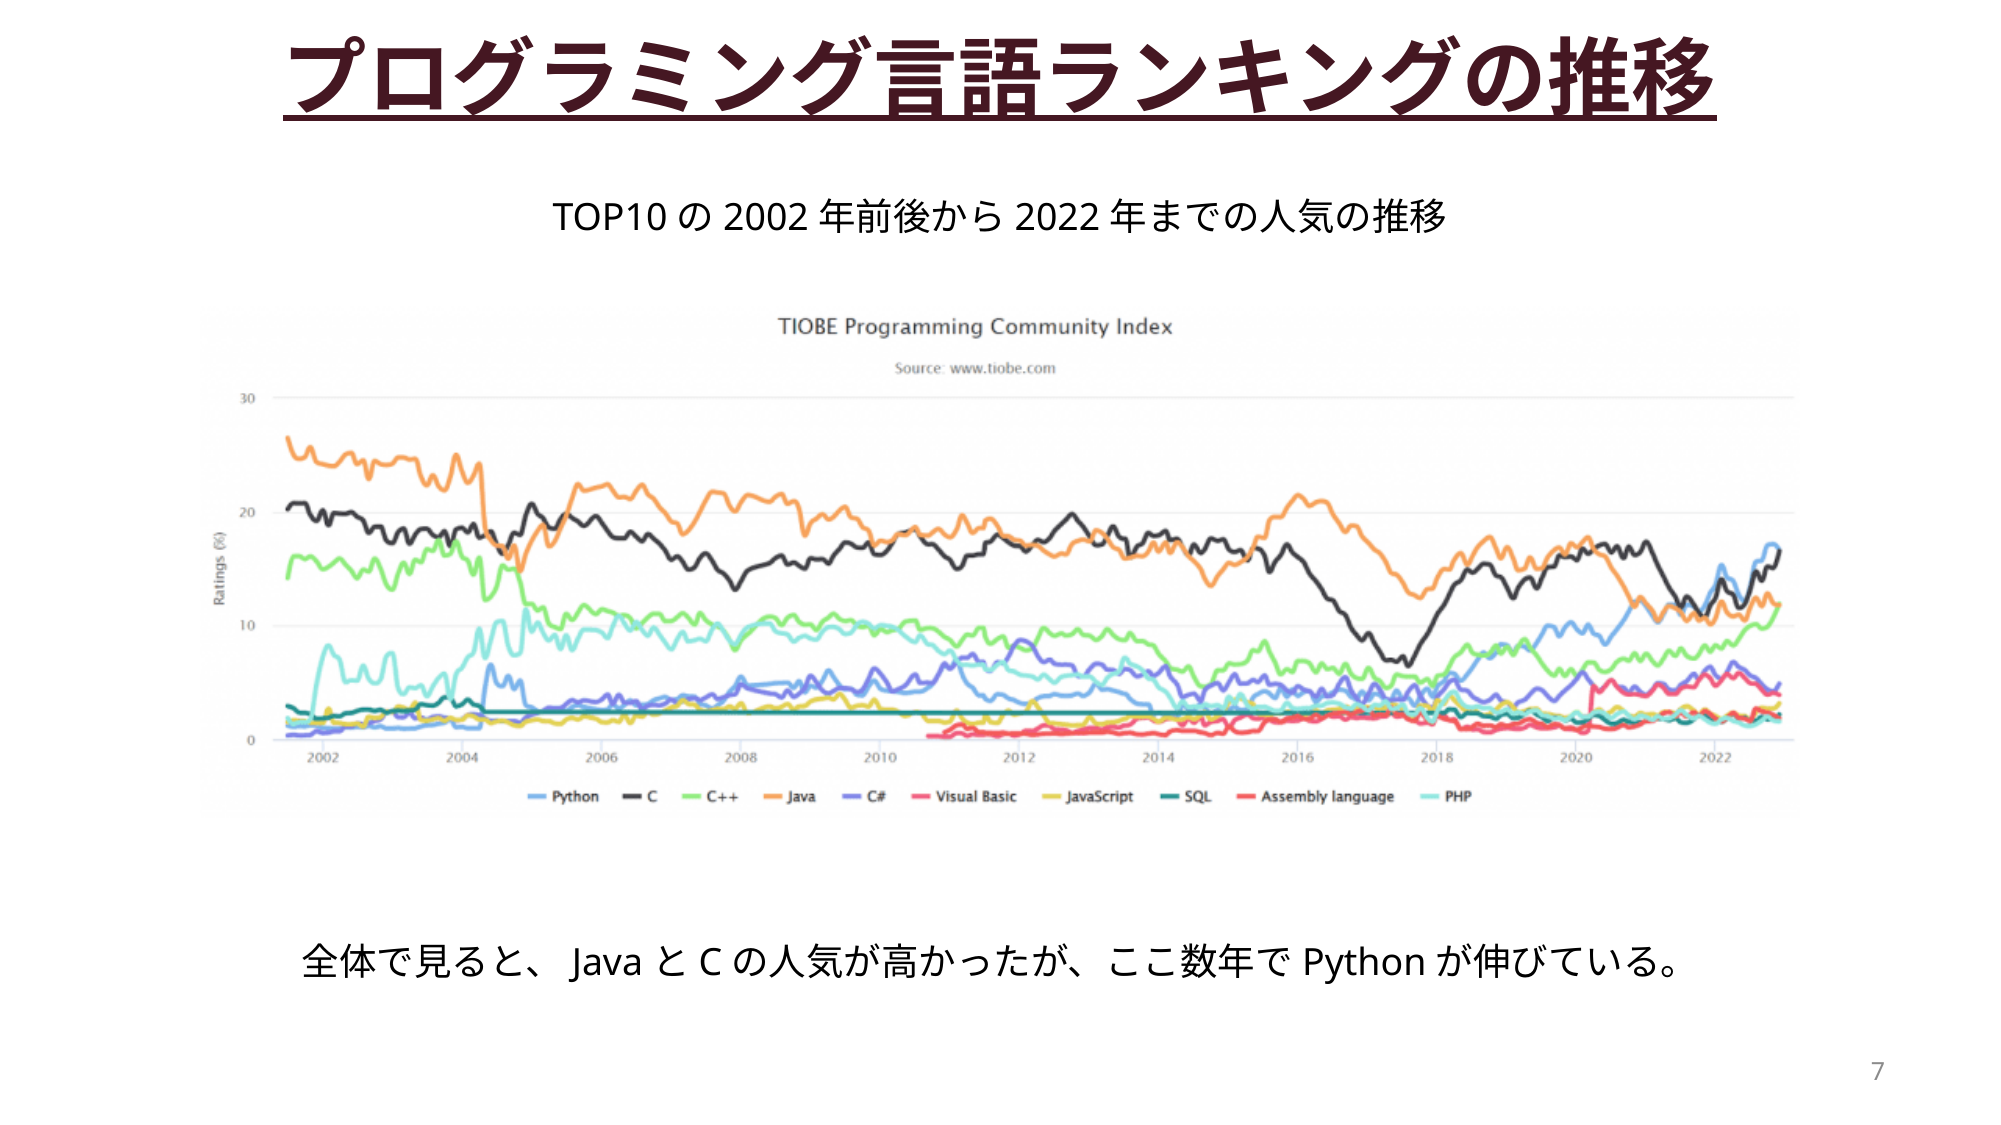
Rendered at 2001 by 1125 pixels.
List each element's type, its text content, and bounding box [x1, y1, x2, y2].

picture [199, 305, 1801, 819]
text_box TOP10の2002年前後から2022年までの人気の推移 [537, 185, 1462, 245]
slide_number 7 [1433, 1042, 1900, 1103]
text_box 全体で見ると、JavaとCの人気が高かったが、ここ数年でPythonが伸びている。 [287, 930, 1713, 991]
title プログラミング言語ランキングの推移 [99, 16, 1900, 134]
